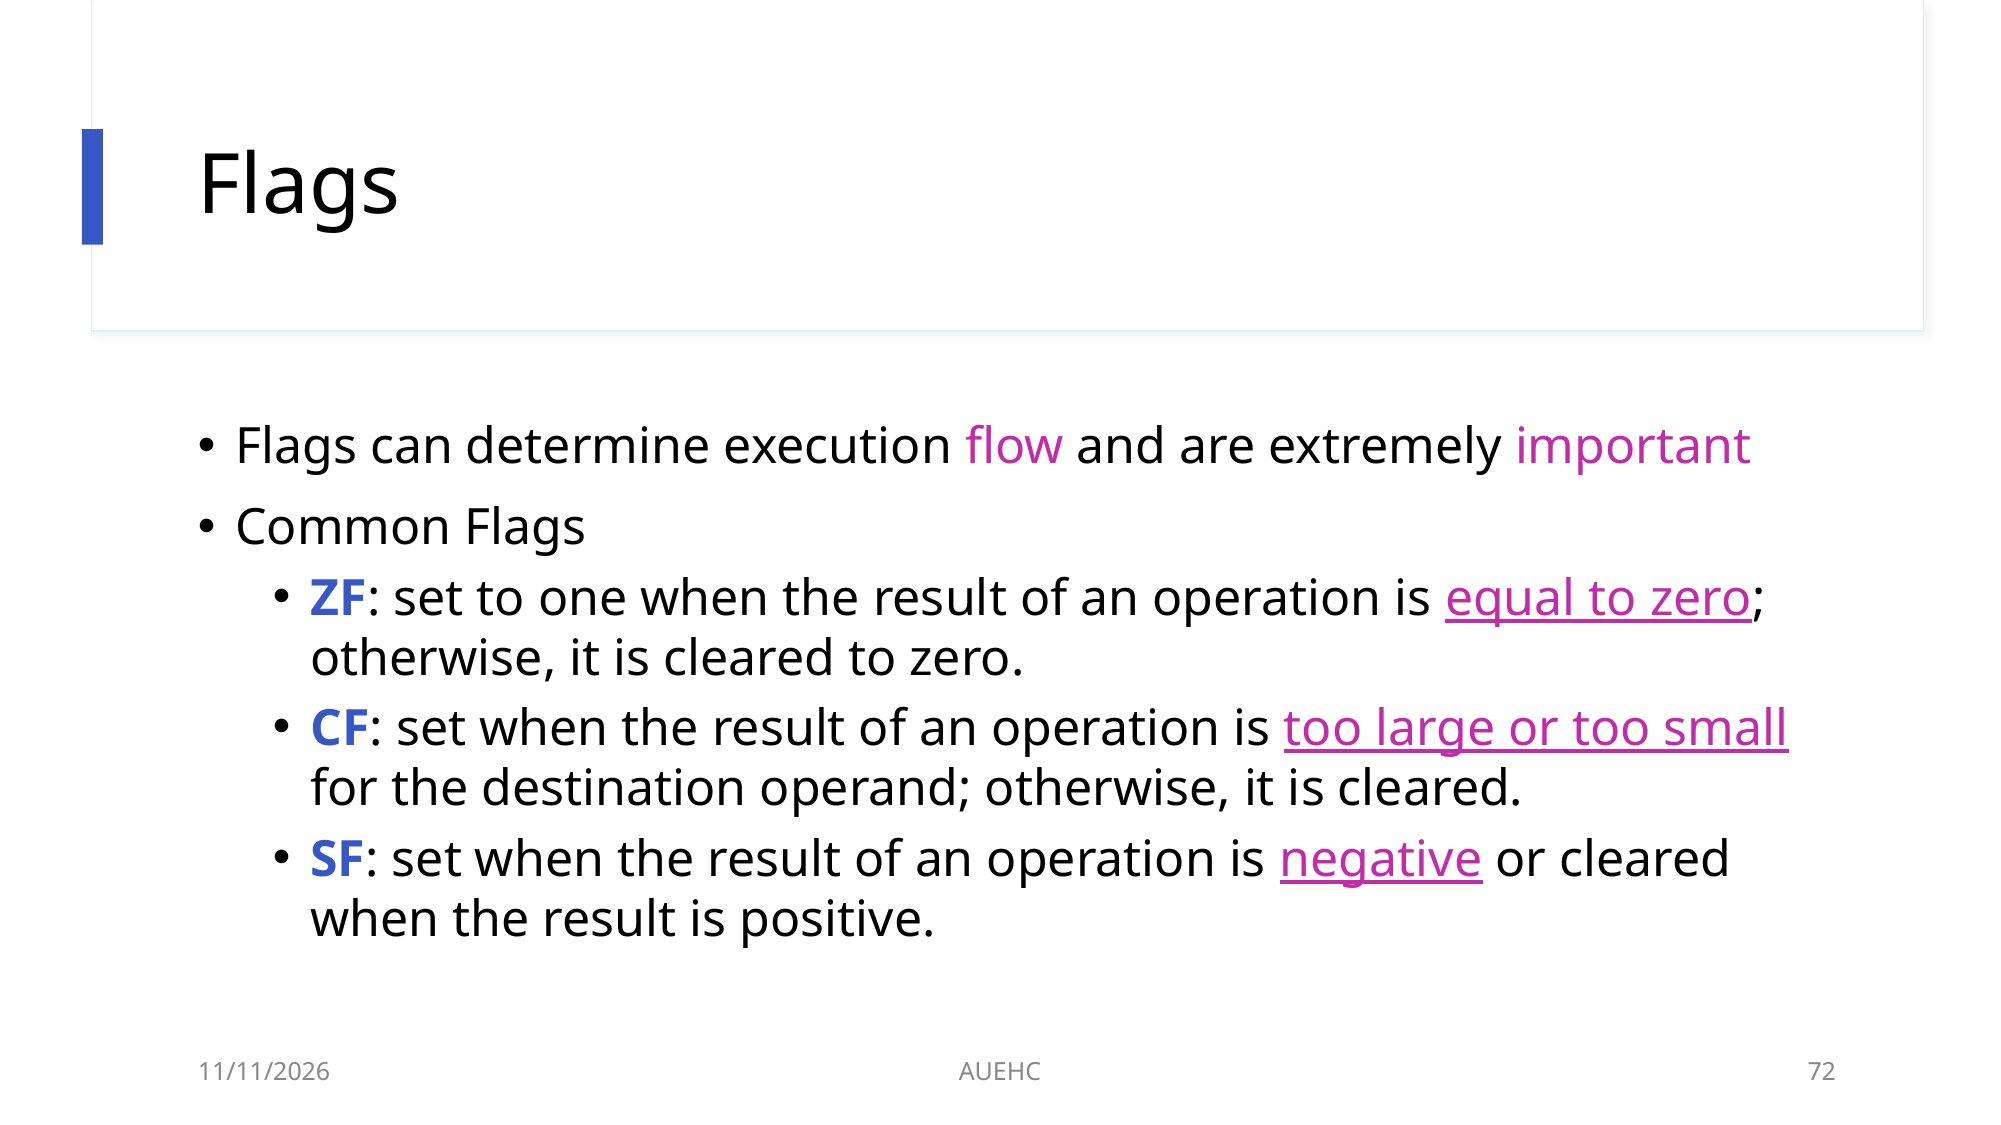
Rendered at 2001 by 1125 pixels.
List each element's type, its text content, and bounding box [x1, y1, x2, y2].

title Flags [183, 90, 1851, 284]
slide_number 72 [1401, 1042, 1851, 1103]
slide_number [183, 1042, 633, 1103]
list Flags can determine execution flow and are extremely important Common Flags ZF: set to one when the result of an operation is equal to zero; otherwise, it is cleared to zero. CF: set when the result of an operation is too large or too small for the destination operand; otherwise, it is cleared. SF: set when the result of an operation is negative or cleared when the result is positive. [183, 406, 1851, 1013]
footer AUEHC [662, 1042, 1338, 1103]
